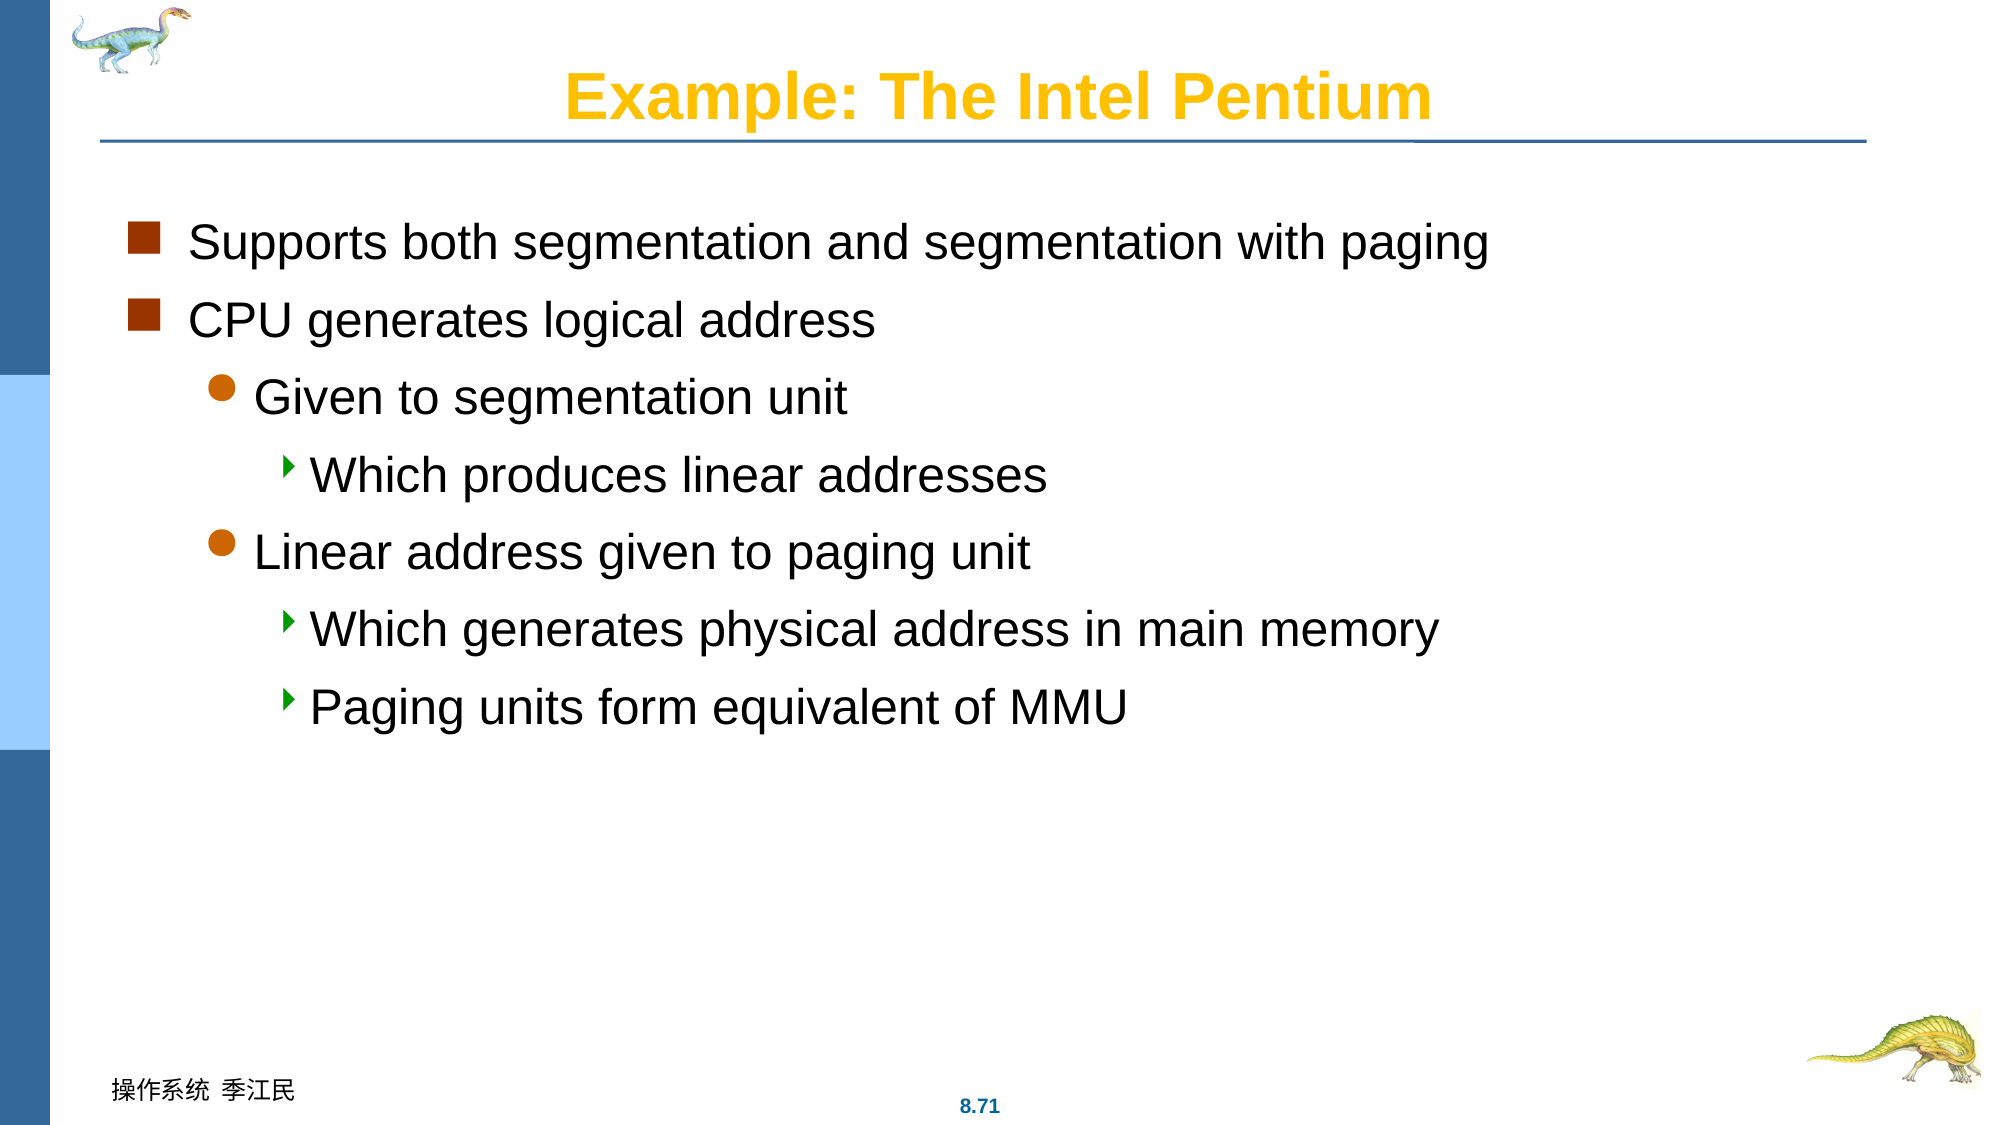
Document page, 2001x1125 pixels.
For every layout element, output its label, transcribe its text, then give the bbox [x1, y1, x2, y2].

title Example: The Intel Pentium [99, 45, 1900, 141]
list Supports both segmentation and segmentation with paging CPU generates logical address Given to segmentation unit Which produces linear addresses Linear address given to paging unit Which generates physical address in main memory Paging units form equivalent of MMU [116, 202, 1917, 946]
picture [62, 0, 205, 81]
picture [1804, 1007, 1982, 1090]
